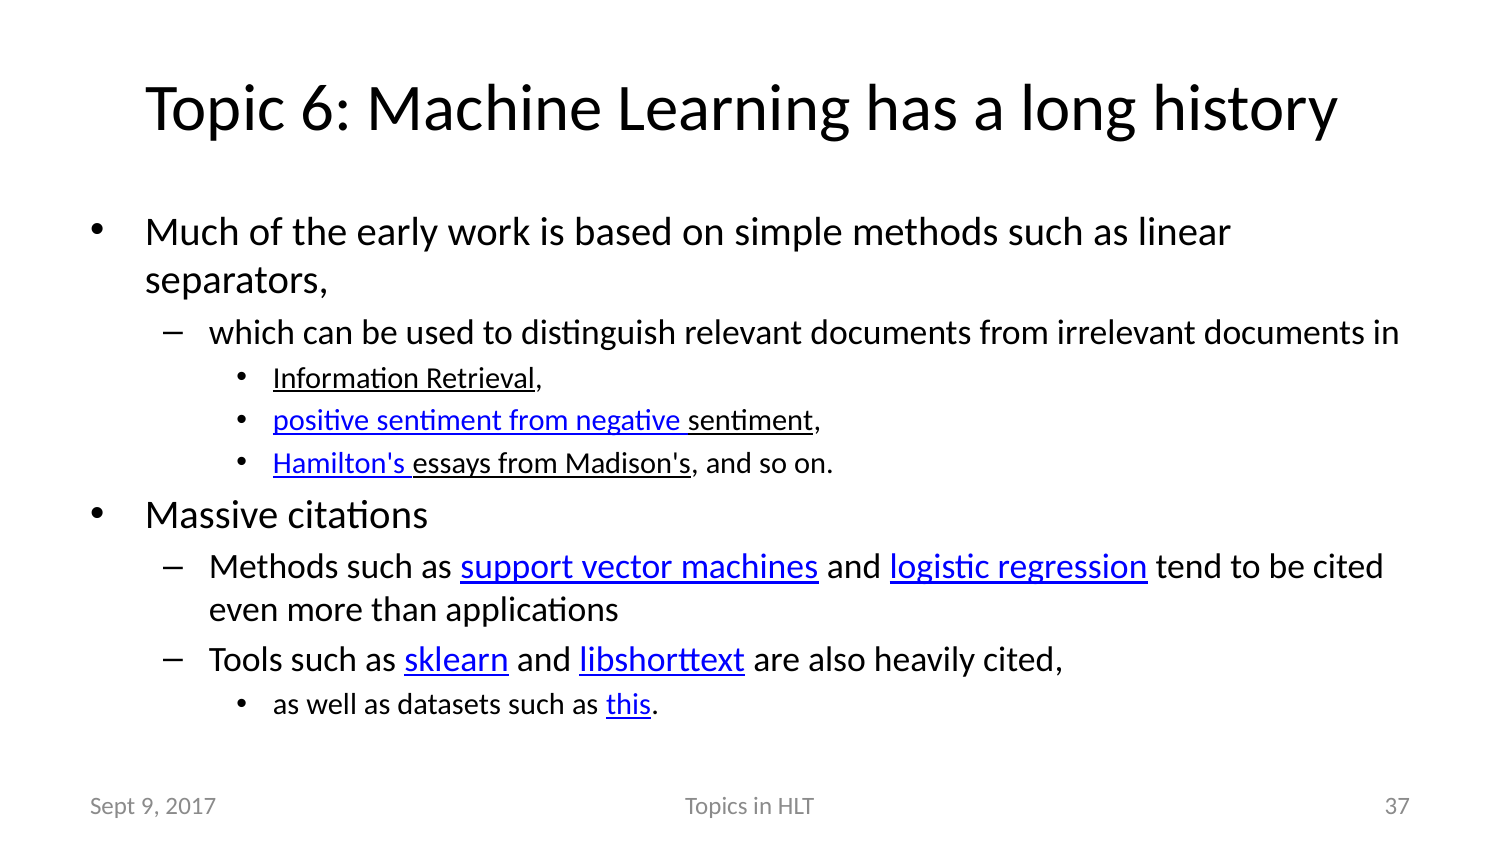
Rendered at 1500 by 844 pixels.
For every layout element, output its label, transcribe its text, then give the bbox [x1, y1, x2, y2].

footer Topics in HLT [512, 782, 988, 827]
title Topic 6: Machine Learning has a long history [75, 33, 1425, 175]
list Much of the early work is based on simple methods such as linear separators, which can be used to distinguish relevant documents from irrelevant documents in Information Retrieval, positive sentiment from negative sentiment, Hamilton's essays from Madison's, and so on. Massive citations Methods such as support vector machines and logistic regression tend to be cited even more than applications Tools such as sklearn and libshorttext are also heavily cited, as well as datasets such as this. [75, 196, 1425, 754]
slide_number 37 [1074, 782, 1425, 827]
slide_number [75, 782, 425, 827]
